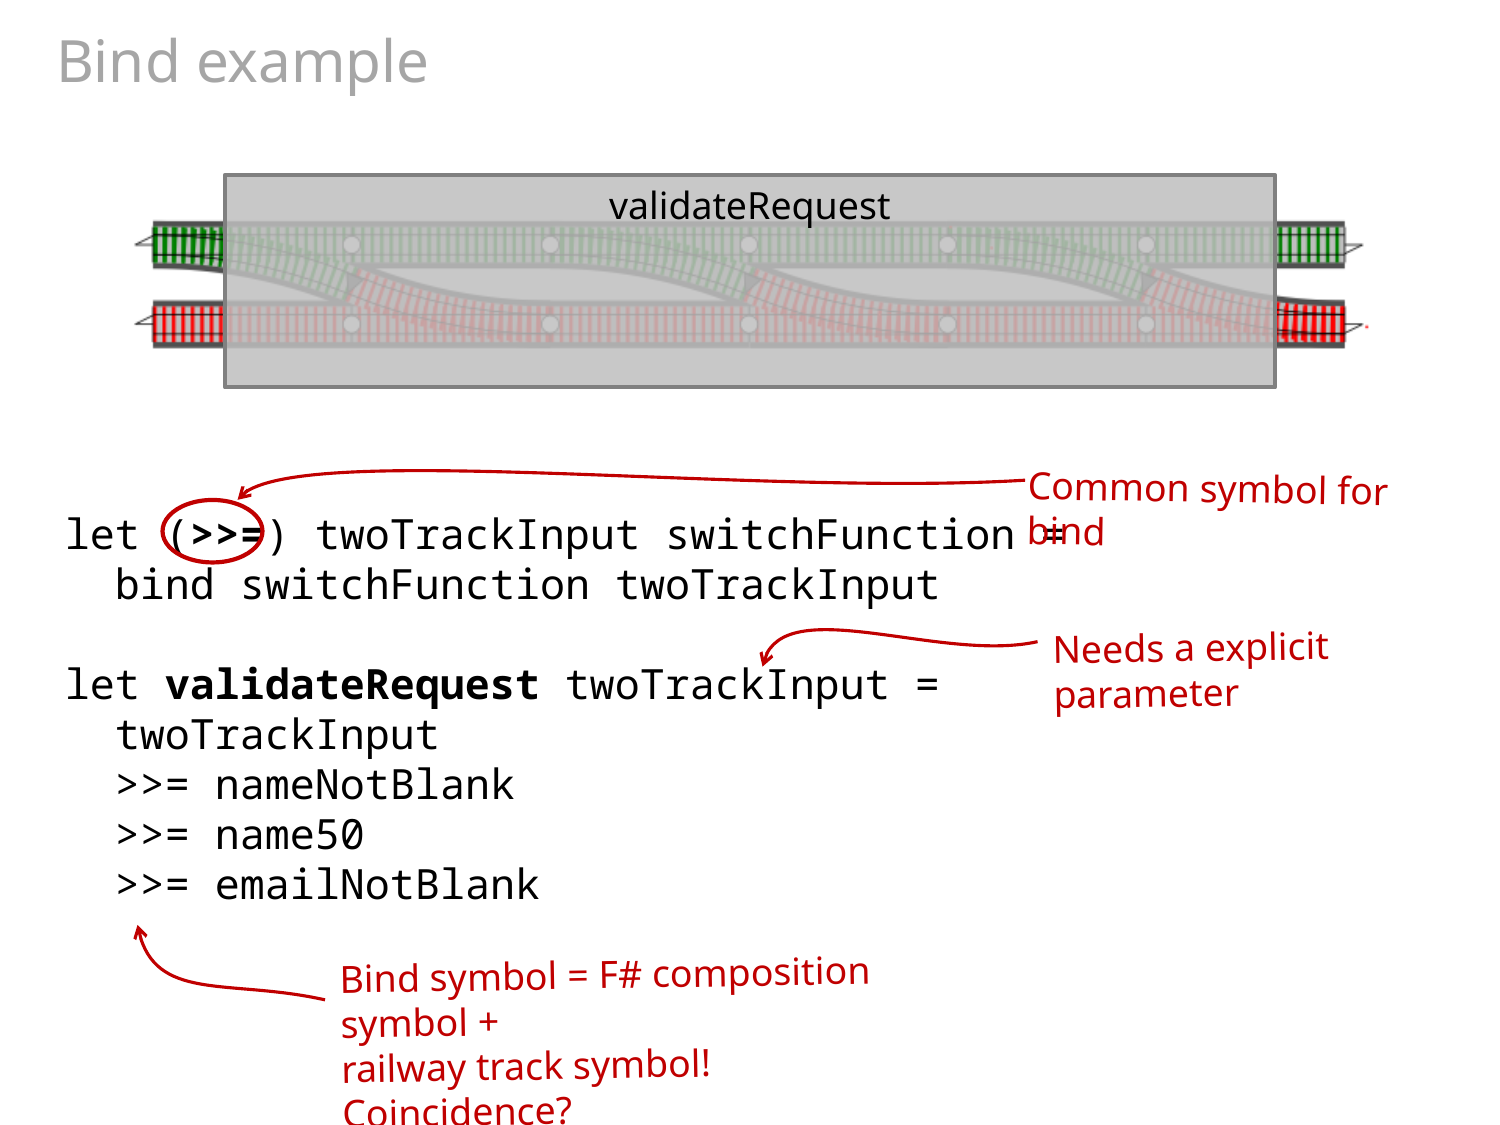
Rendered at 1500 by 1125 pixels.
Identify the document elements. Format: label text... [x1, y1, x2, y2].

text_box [137, 924, 888, 1050]
picture [97, 187, 1403, 413]
text_box validateRequest [223, 173, 1277, 185]
text_box let (>>=) twoTrackInput switchFunction = bind switchFunction twoTrackInput let validateRequest twoTrackInput = twoTrackInput >>= nameNotBlank >>= name50 >>= emailNotBlank [50, 500, 1500, 965]
title Bind example [41, 19, 1459, 100]
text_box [162, 437, 1412, 563]
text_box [762, 587, 1437, 677]
